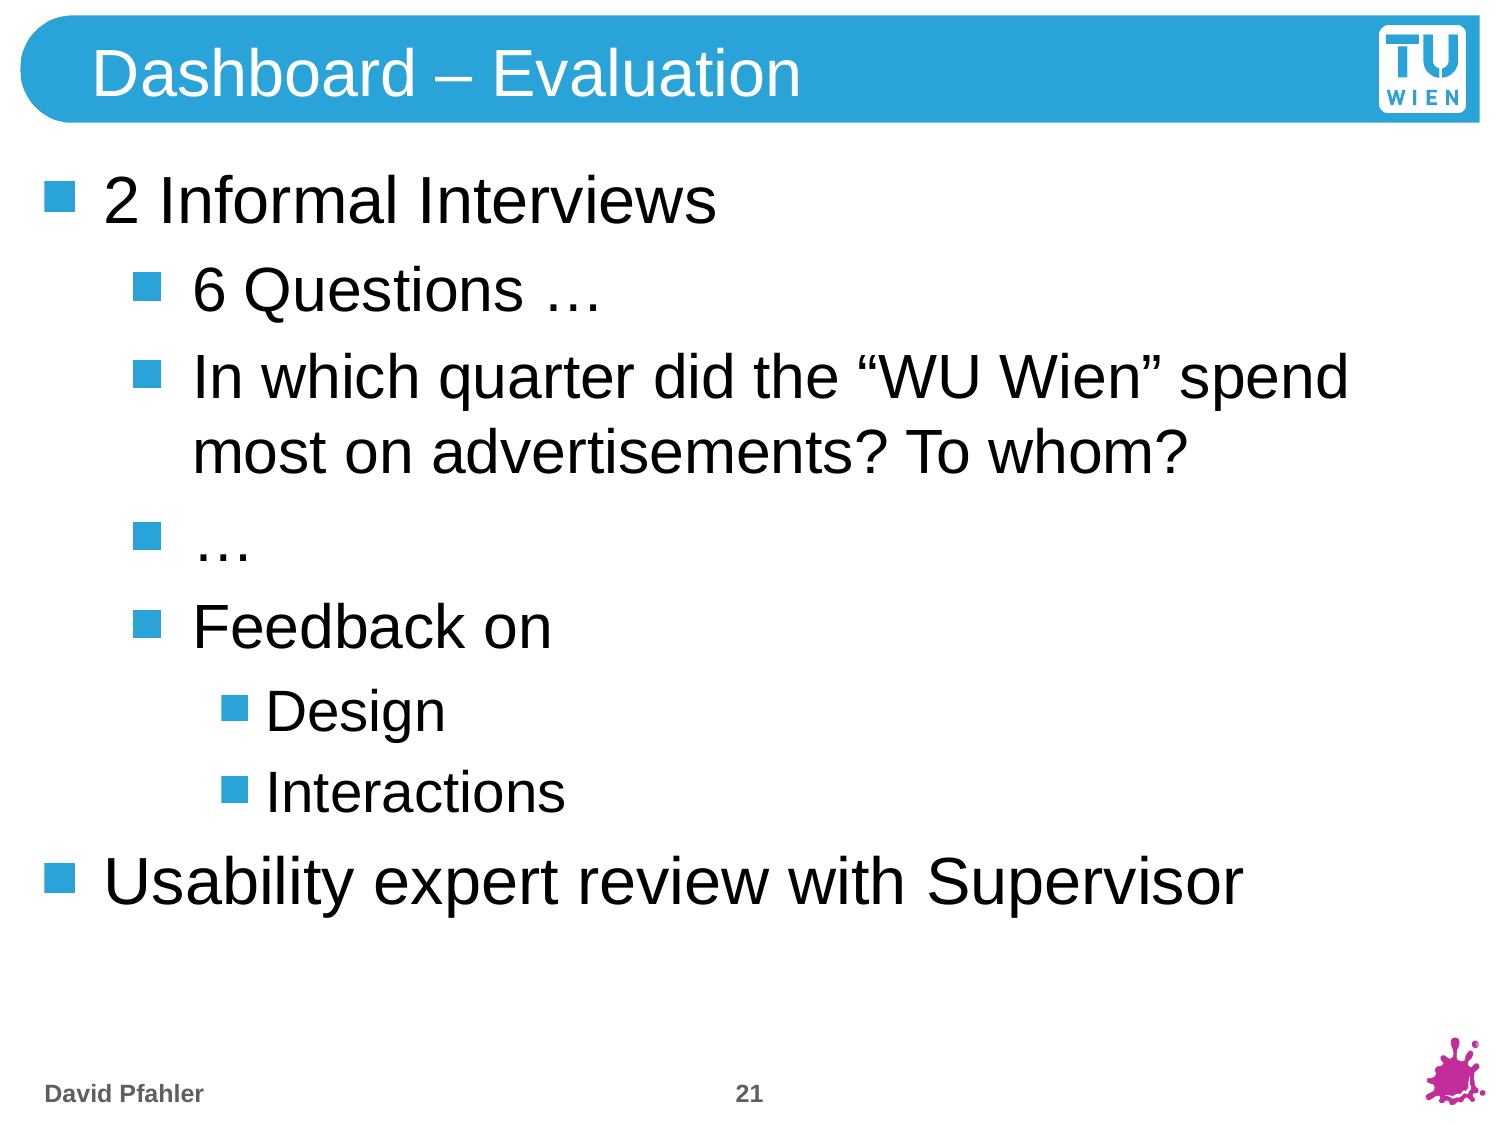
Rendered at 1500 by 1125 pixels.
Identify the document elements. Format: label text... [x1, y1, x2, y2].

picture [1379, 25, 1466, 113]
list 2 Informal Interviews 6 Questions … In which quarter did the “WU Wien” spend most on advertisements? To whom? … Feedback on Design Interactions Usability expert review with Supervisor [29, 148, 1483, 1048]
slide_number 21 [660, 1067, 839, 1118]
title Dashboard – Evaluation [76, 6, 1351, 132]
footer David Pfahler [29, 1067, 632, 1118]
